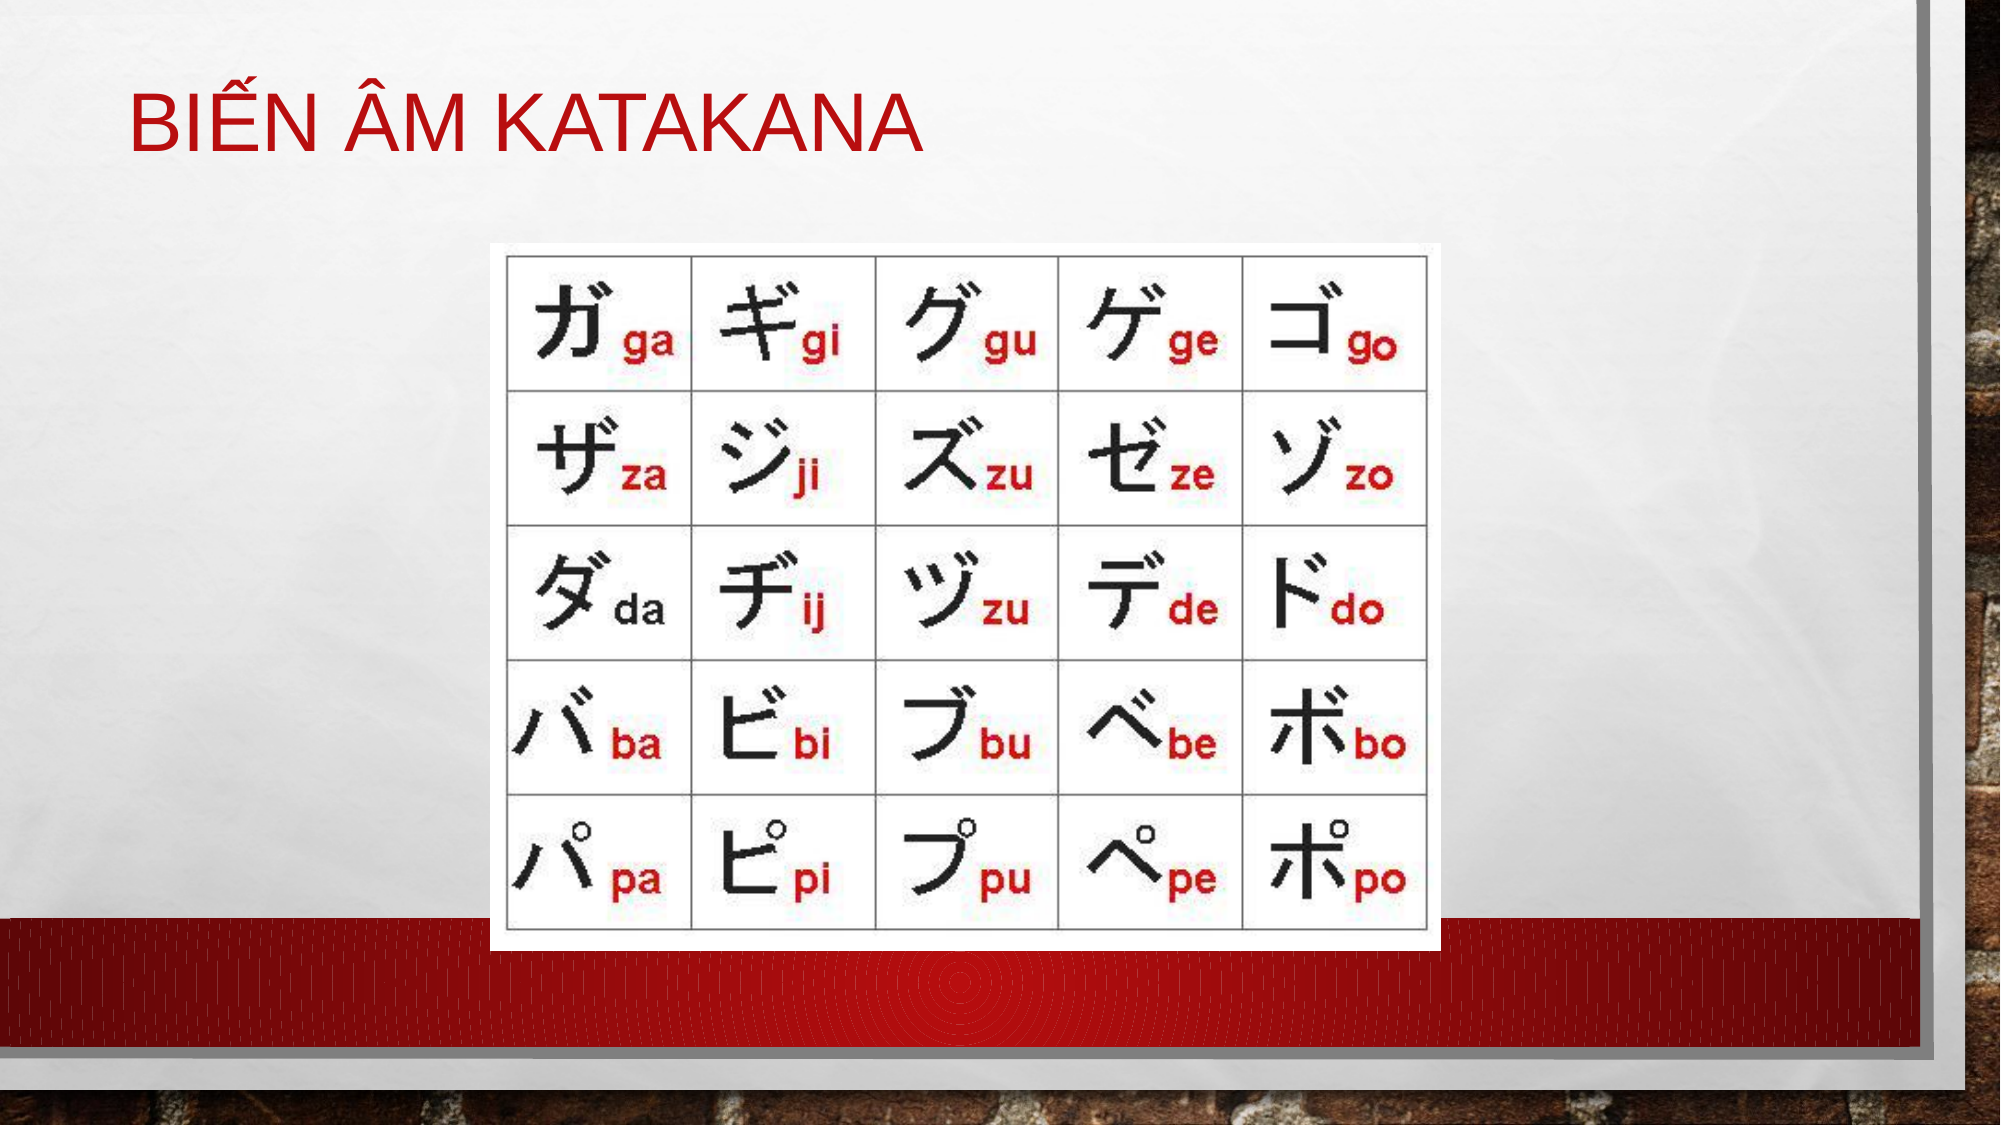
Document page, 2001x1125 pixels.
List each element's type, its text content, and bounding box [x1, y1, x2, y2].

title BIẾN ÂM KATAKANA [112, 29, 1818, 219]
picture [0, 0, 2001, 1125]
picture [0, 0, 1919, 951]
